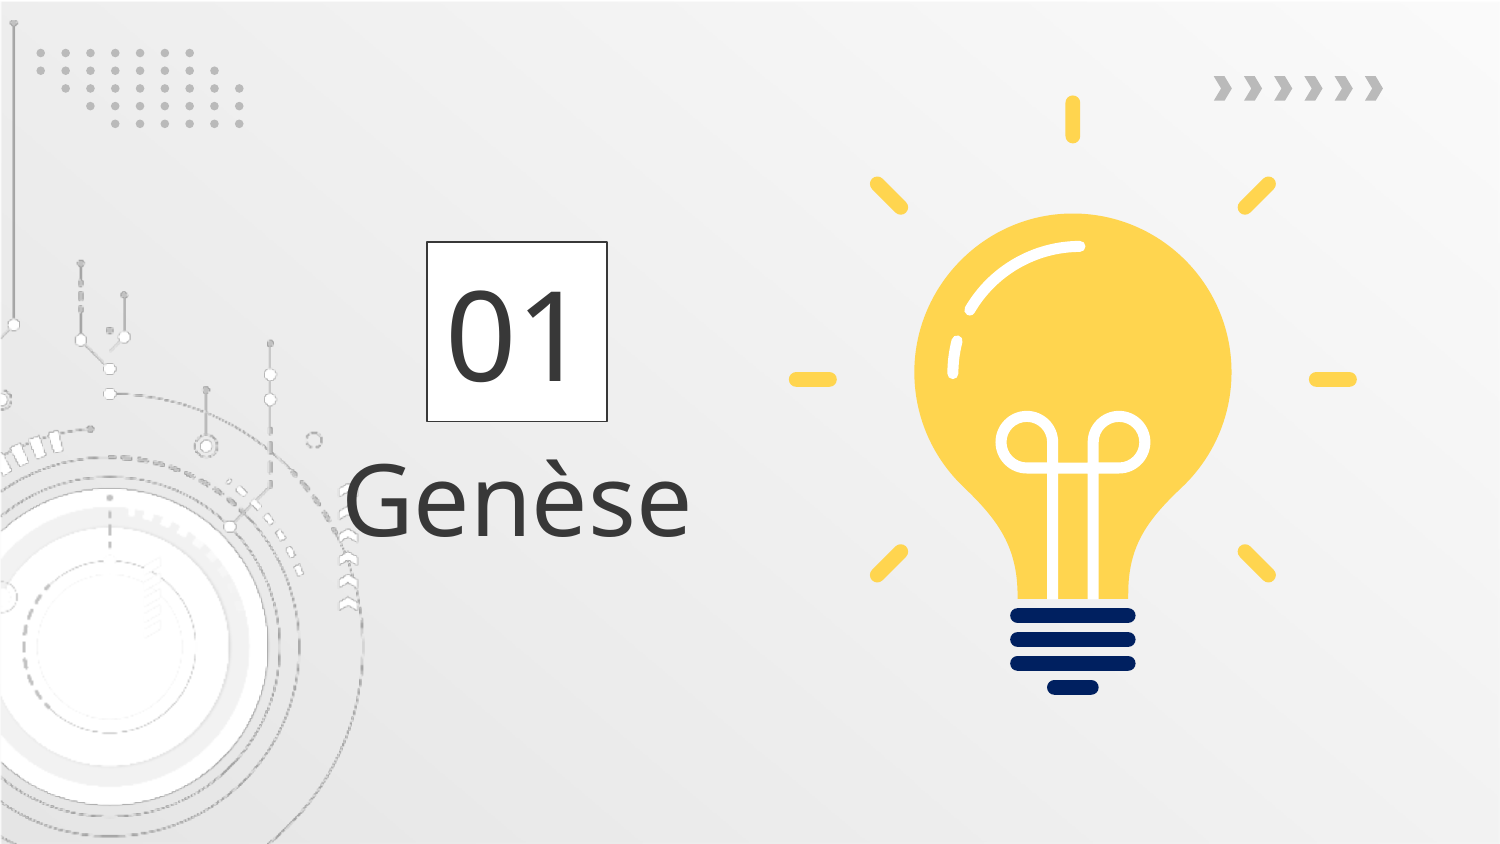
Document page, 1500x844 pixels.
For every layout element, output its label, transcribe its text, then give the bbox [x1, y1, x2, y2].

text_box Hardware [781, 91, 1365, 706]
text_box 01 [426, 241, 607, 422]
picture [2, 21, 457, 844]
title Genèse [305, 421, 729, 559]
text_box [788, 95, 1358, 696]
